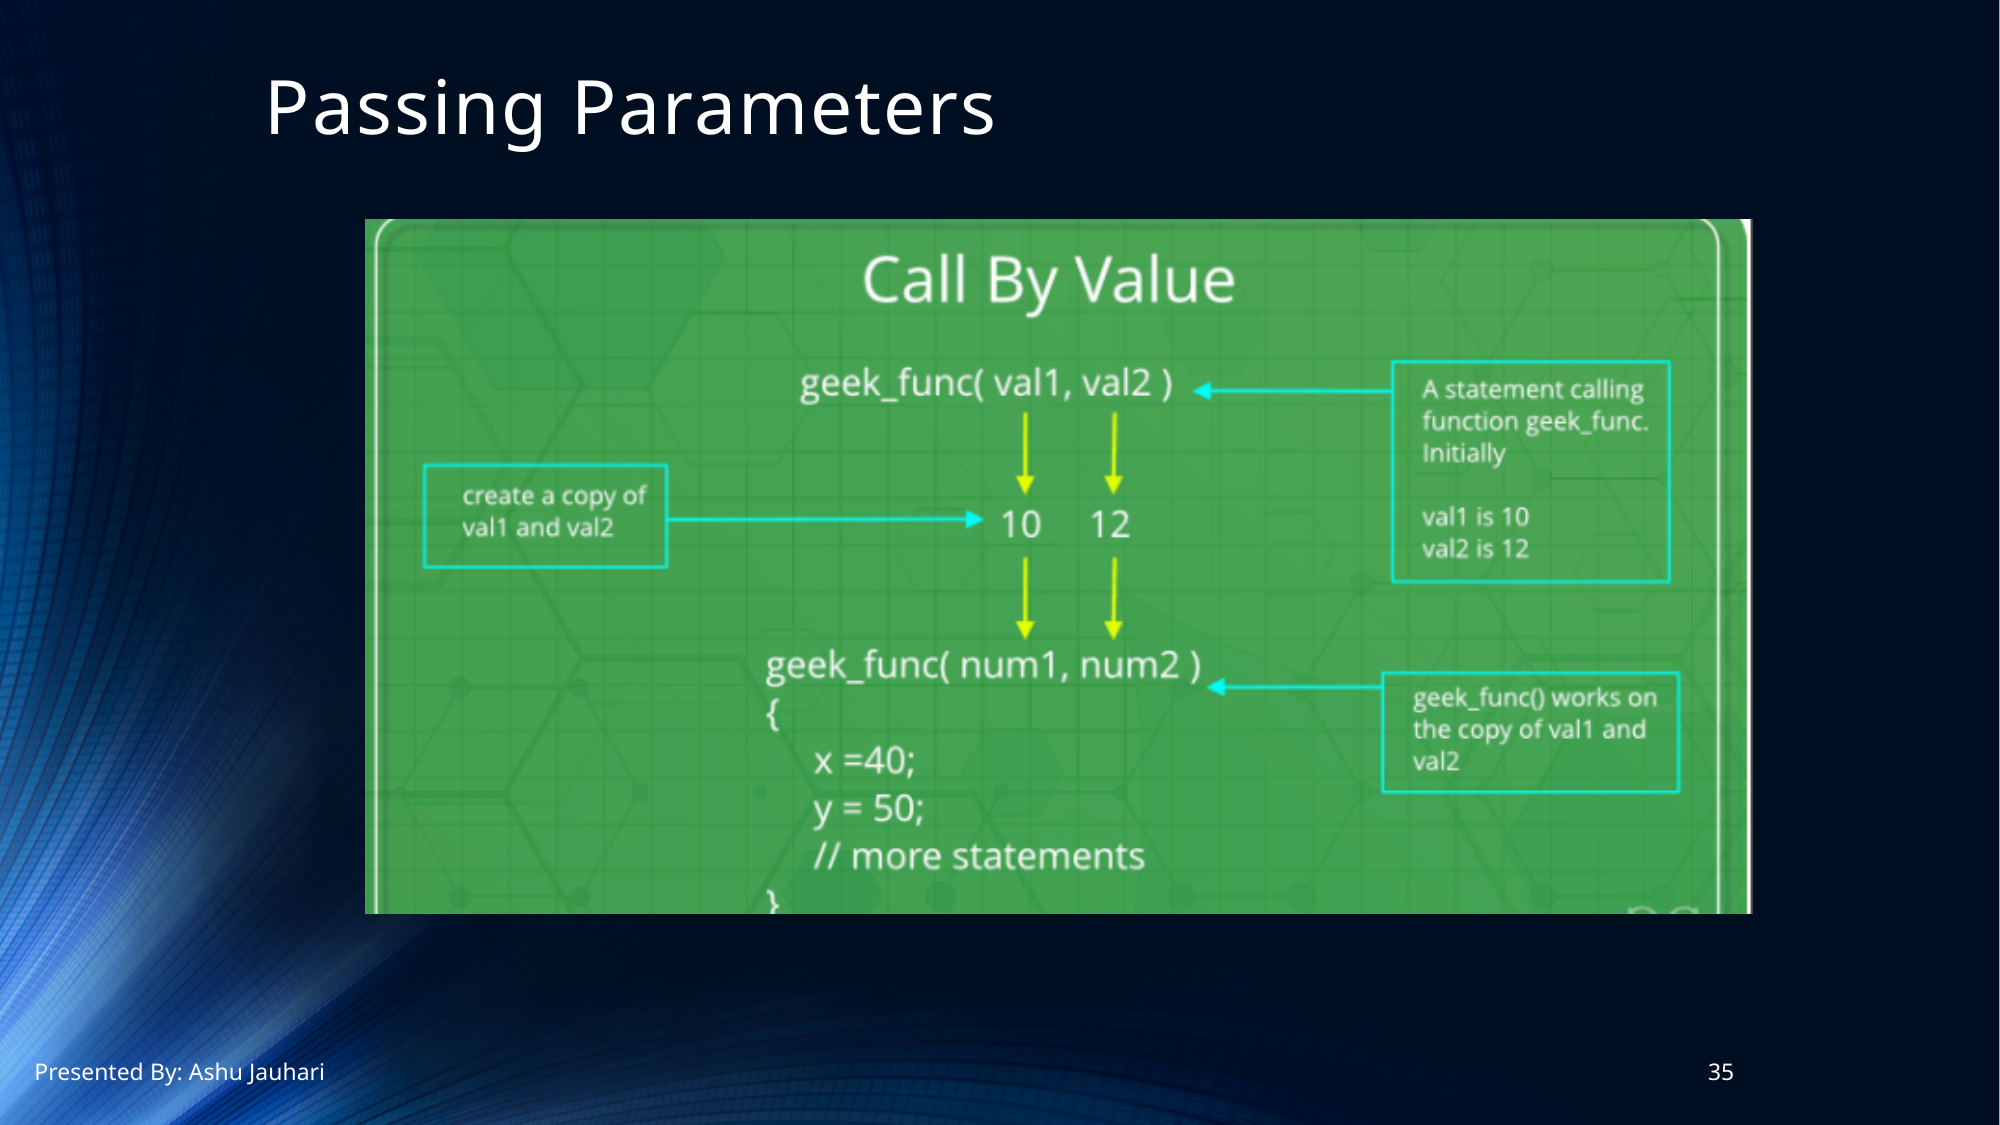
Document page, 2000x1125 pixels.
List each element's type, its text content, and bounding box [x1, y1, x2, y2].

picture [0, 0, 2000, 1125]
slide_number 35 [1612, 1050, 1750, 1096]
footer Presented By: Ashu Jauhari [19, 1050, 1325, 1096]
title Passing Parameters [249, 62, 1750, 173]
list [365, 219, 1753, 914]
